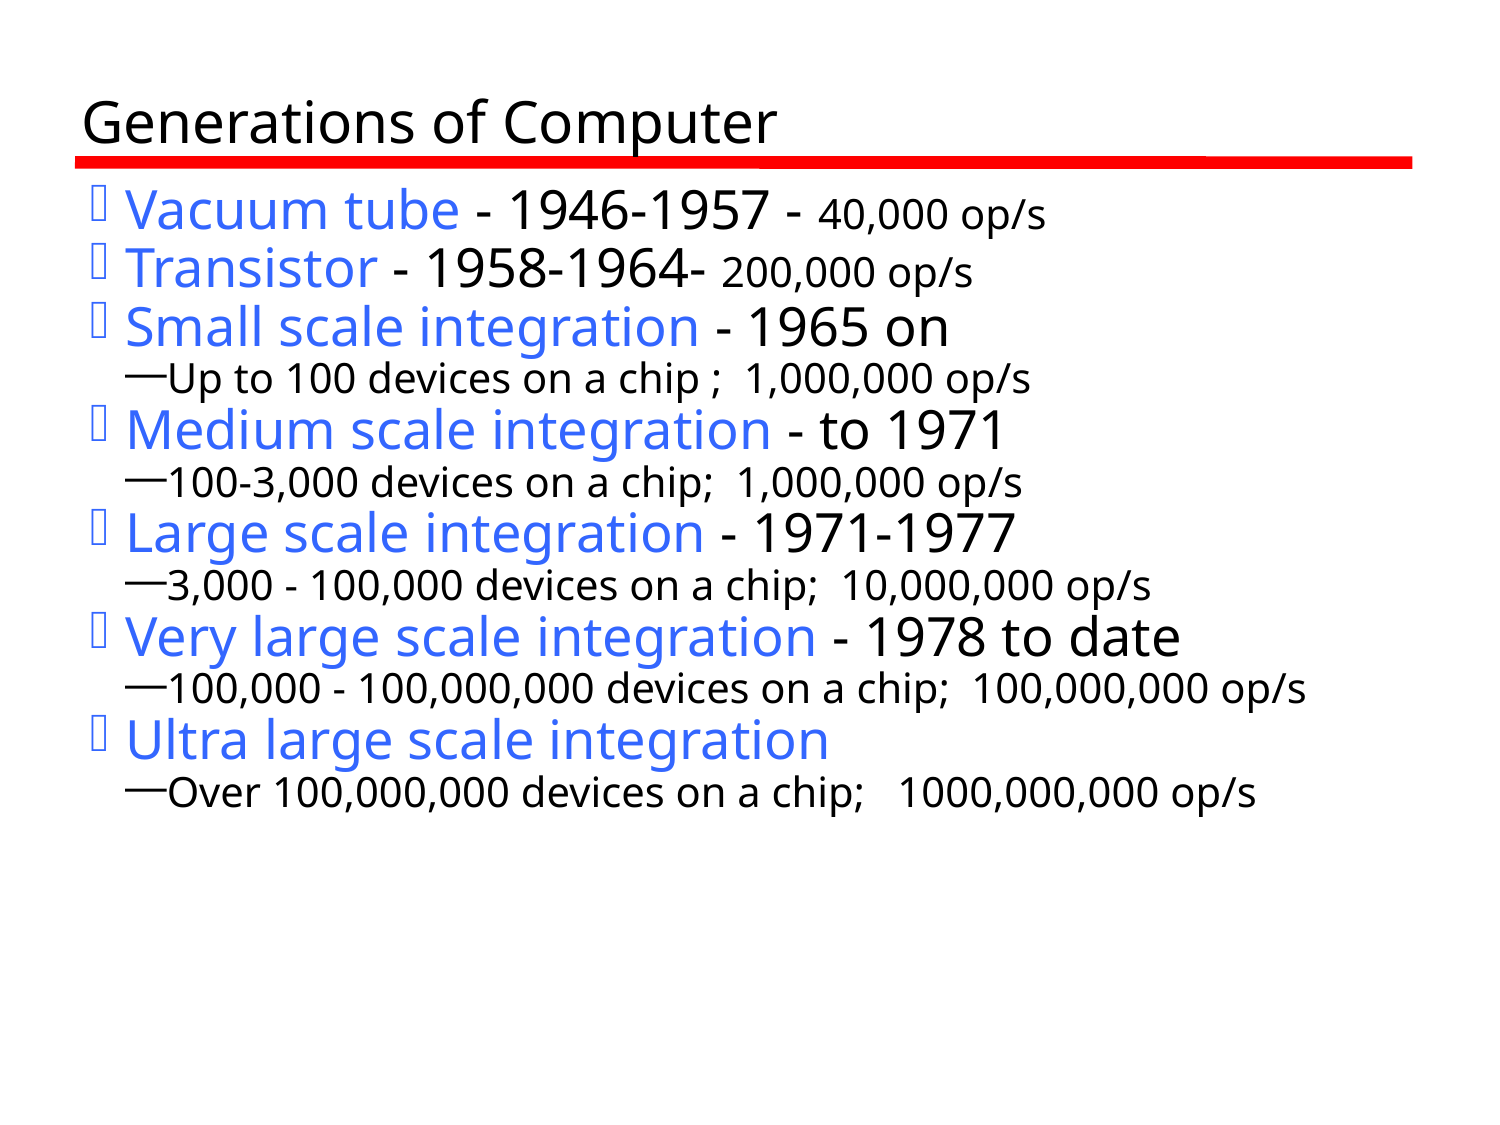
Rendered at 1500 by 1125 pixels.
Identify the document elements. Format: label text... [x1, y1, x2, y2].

text_box Vacuum tube - 1946-1957 - 40,000 op/s Transistor - 1958-1964- 200,000 op/s Small scale integration - 1965 on Up to 100 devices on a chip ; 1,000,000 op/s Medium scale integration - to 1971 100-3,000 devices on a chip; 1,000,000 op/s Large scale integration - 1971-1977 3,000 - 100,000 devices on a chip; 10,000,000 op/s Very large scale integration - 1978 to date 100,000 - 100,000,000 devices on a chip; 100,000,000 op/s Ultra large scale integration Over 100,000,000 devices on a chip; 1000,000,000 op/s [74, 174, 1417, 1100]
text_box Generations of Computer [66, 24, 1413, 163]
